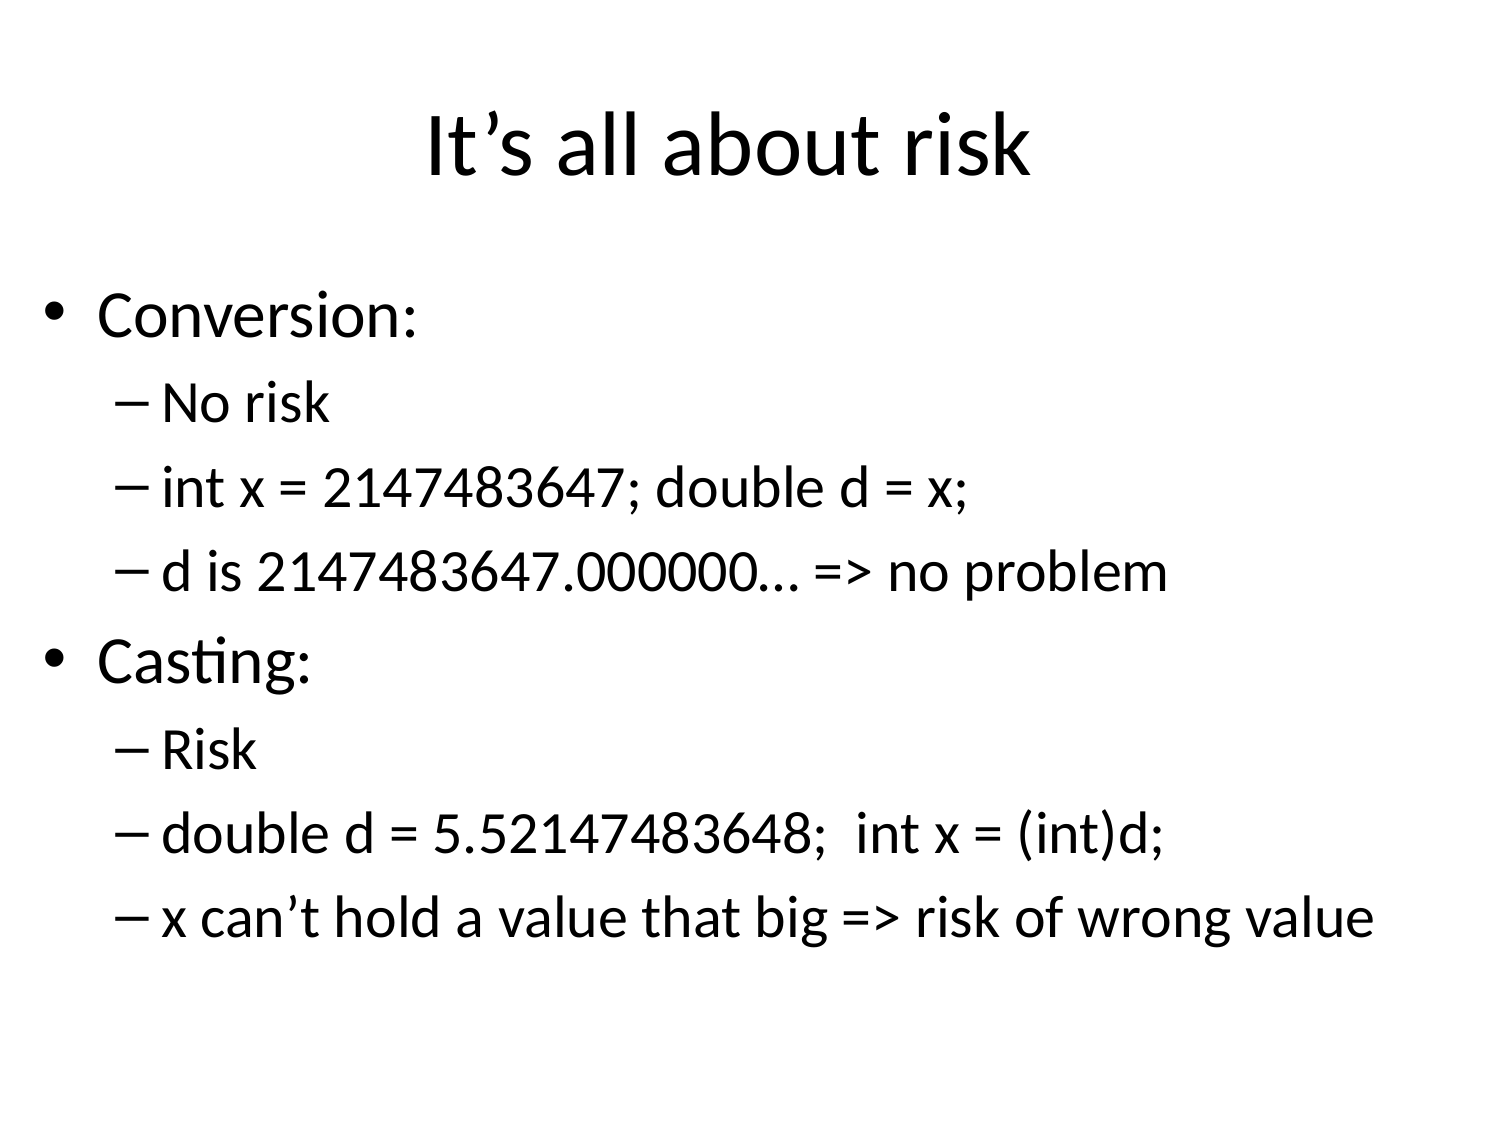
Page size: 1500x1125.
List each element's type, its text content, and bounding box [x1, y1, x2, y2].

list Conversion: No risk int x = 2147483647; double d = x; d is 2147483647.000000… => no problem Casting: Risk double d = 5.52147483648; int x = (int)d; x can’t hold a value that big => risk of wrong value [27, 262, 1425, 1005]
title It’s all about risk [75, 45, 1425, 233]
